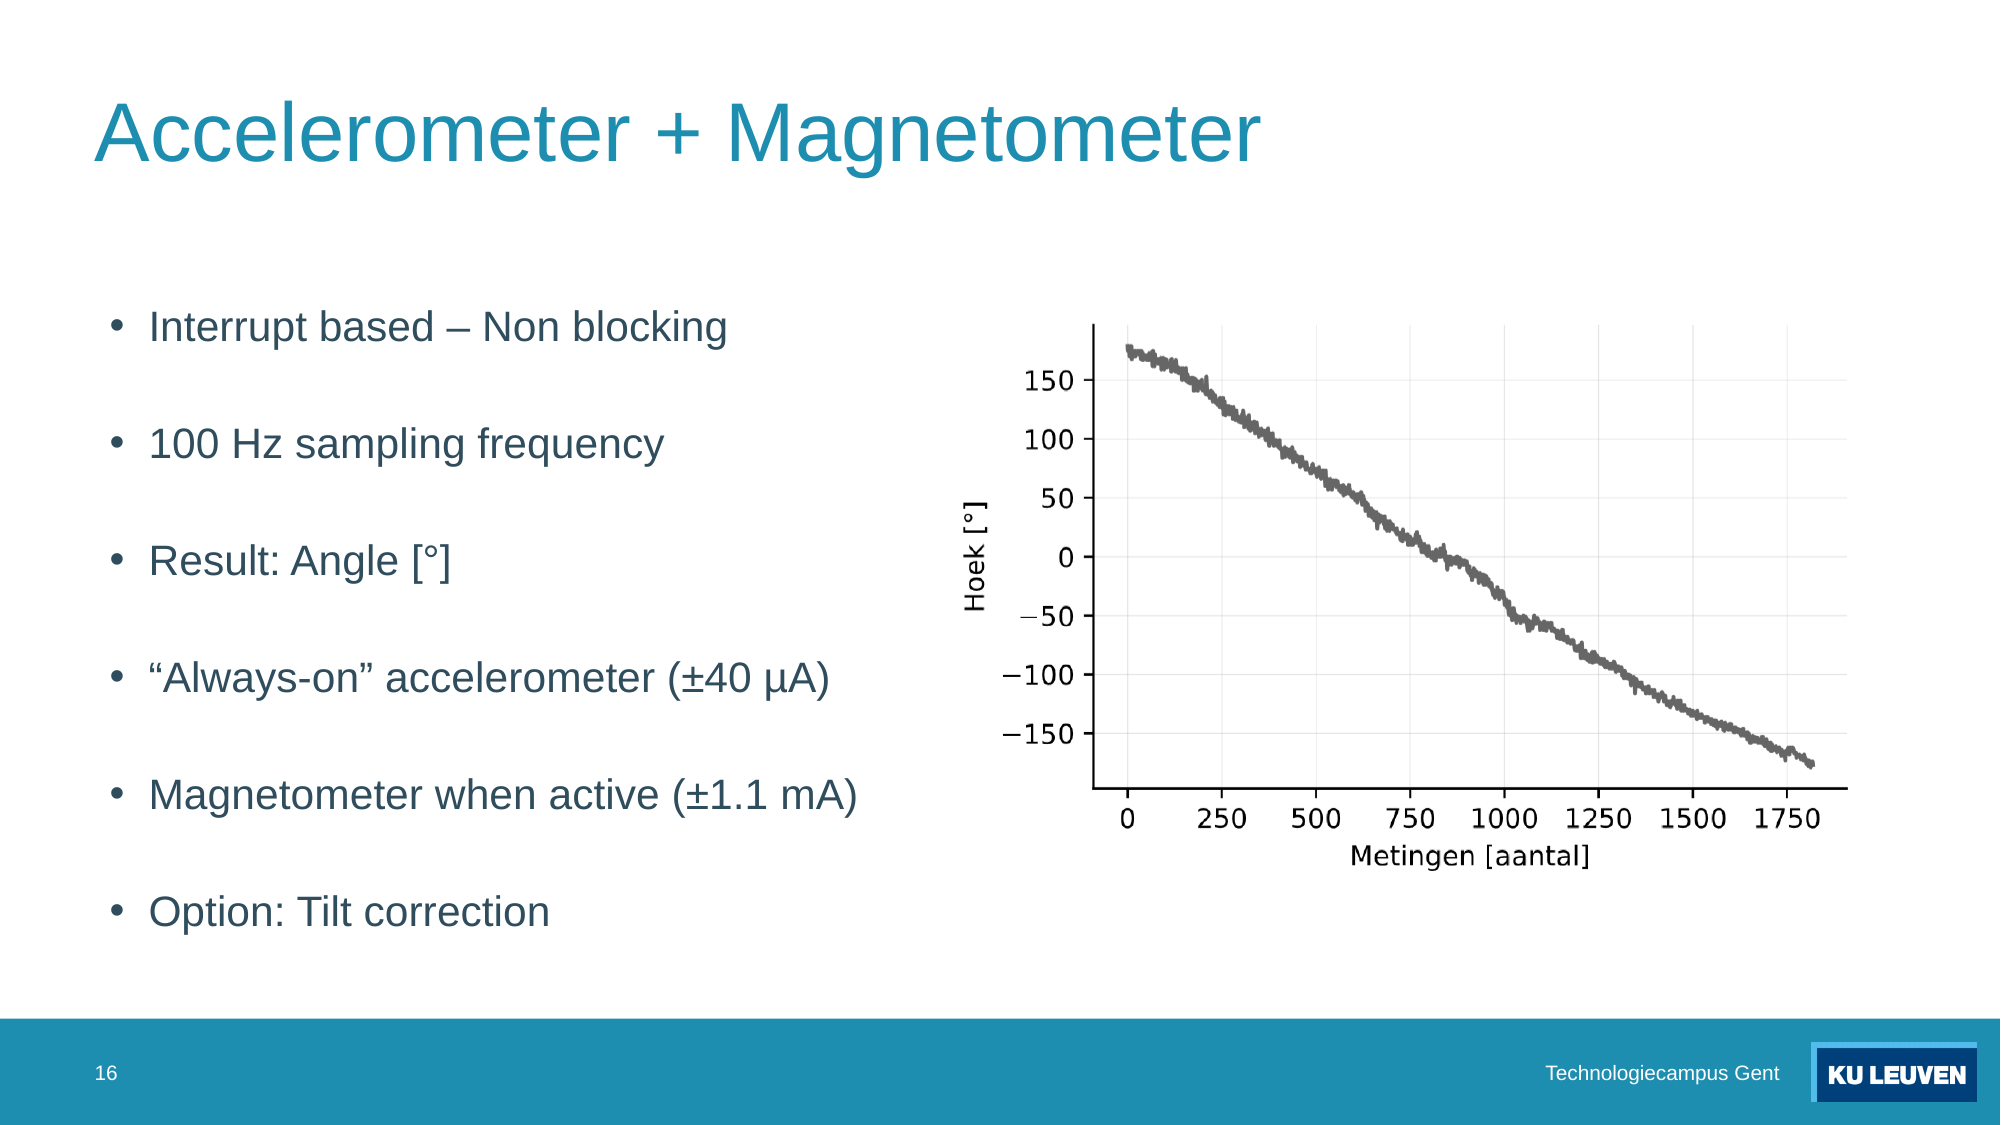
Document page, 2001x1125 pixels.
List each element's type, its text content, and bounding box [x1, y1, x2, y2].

title Accelerometer + Magnetometer [94, 33, 1906, 223]
picture [1811, 1042, 1977, 1102]
slide_number 16 [94, 1018, 201, 1125]
list Interrupt based – Non blocking 100 Hz sampling frequency Result: Angle [°] “Always-on” accelerometer (±40 µA) Magnetometer when active (±1.1 mA) Option: Tilt correction [94, 240, 1906, 952]
footer Technologiecampus Gent [989, 1018, 1809, 1125]
picture [946, 306, 1862, 885]
